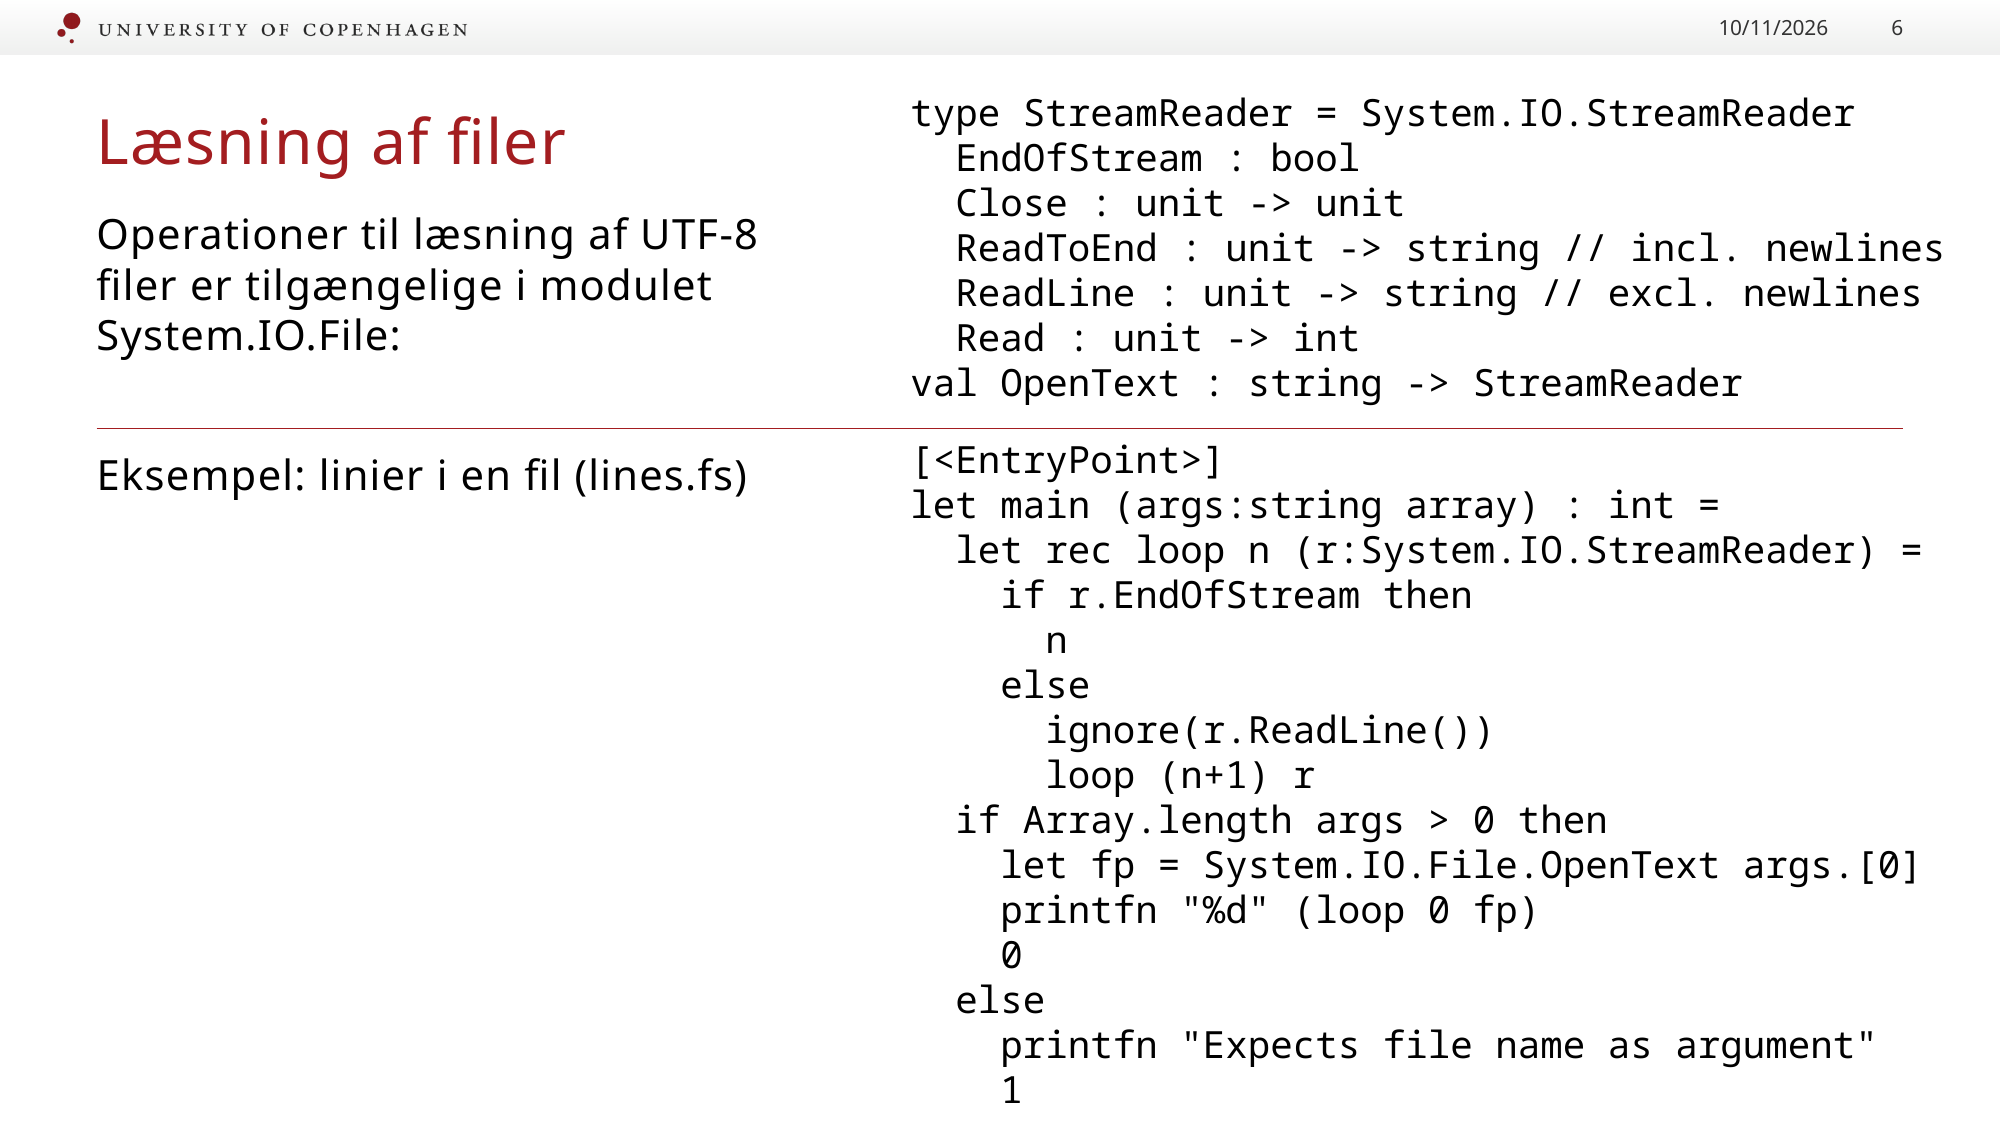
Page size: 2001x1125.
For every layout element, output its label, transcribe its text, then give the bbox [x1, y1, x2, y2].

title Læsning af filer [96, 101, 895, 244]
text_box Operationer til læsning af UTF-8 filer er tilgængelige i modulet System.IO.File: [96, 208, 838, 428]
slide_number 6 [1840, 14, 1904, 43]
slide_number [1694, 14, 1829, 43]
text_box Operationer til læsning af UTF-8 filer er tilgængelige i modulet System.IO.File: [96, 429, 838, 526]
text_box type StreamReader = System.IO.StreamReader EndOfStream : bool Close : unit -> unit ReadToEnd : unit -> string // incl. newlines ReadLine : unit -> string // excl. newlines Read : unit -> int val OpenText : string -> StreamReader [895, 81, 2000, 411]
picture [92, 15, 475, 42]
text_box Eksempel: linier i en fil (lines.fs) [96, 448, 818, 526]
text_box [<EntryPoint>] let main (args:string array) : int = let rec loop n (r:System.IO.StreamReader) = if r.EndOfStream then n else ignore(r.ReadLine()) loop (n+1) r if Array.length args > 0 then let fp = System.IO.File.OpenText args.[0] printfn "%d" (loop 0 fp) 0 else printfn "Expects file name as argument" 1 [895, 428, 2000, 1118]
